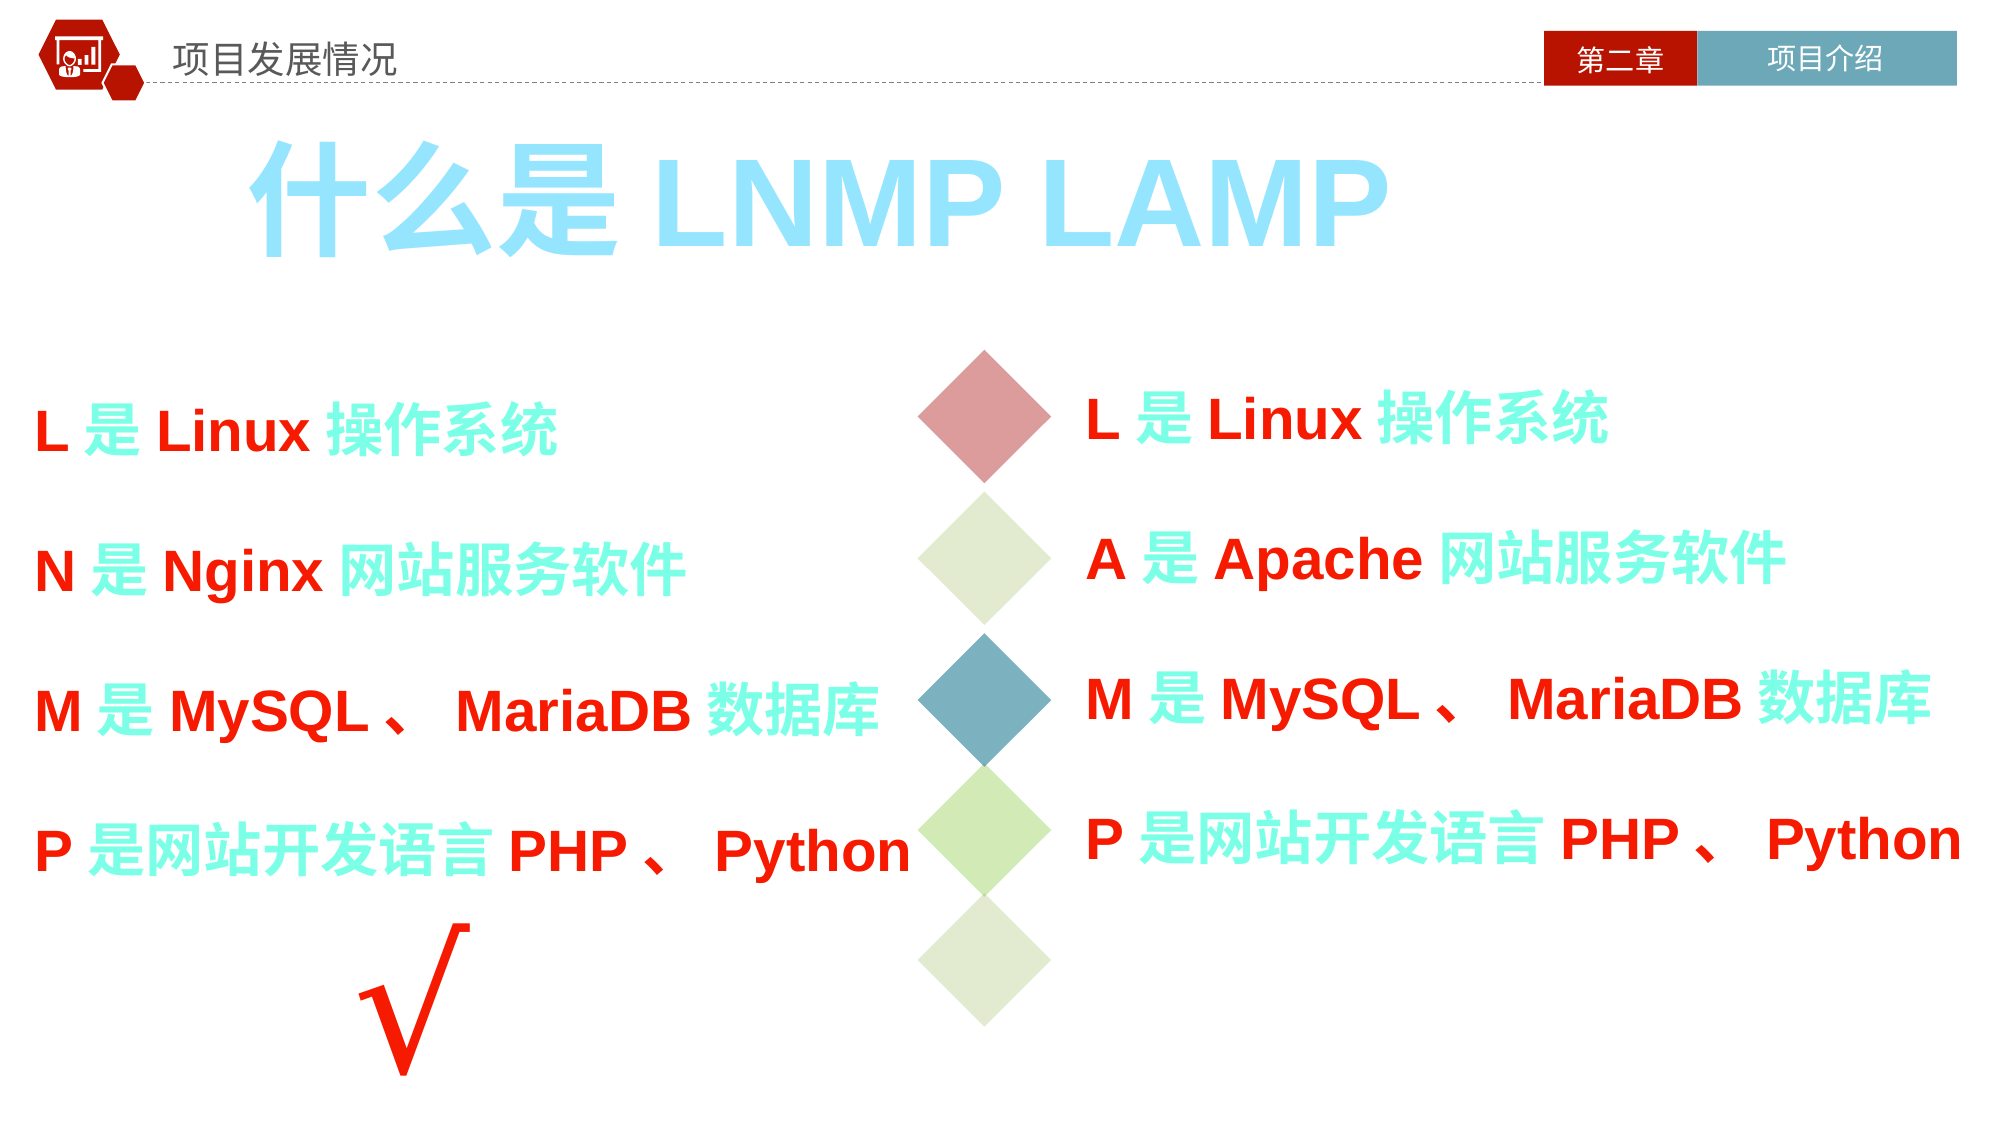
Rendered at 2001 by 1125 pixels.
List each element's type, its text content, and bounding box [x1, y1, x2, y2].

text_box [59, 51, 81, 78]
text_box 项目发展情况 [161, 84, 469, 88]
text_box 项目介绍 [1695, 34, 1956, 82]
text_box L是Linux操作系统 A是Apache网站服务软件 M是MySQL、MariaDB数据库 P是网站开发语言PHP、Python [1071, 373, 1996, 879]
text_box [976, 890, 993, 895]
text_box [947, 348, 1022, 385]
text_box [101, 63, 147, 103]
text_box √ [338, 881, 600, 1117]
text_box [1543, 83, 1696, 87]
text_box [55, 36, 104, 72]
text_box [916, 891, 1053, 1029]
text_box 项目发展情况 [161, 30, 469, 82]
text_box L是Linux操作系统 N是Nginx网站服务软件 M是MySQL、MariaDB数据库 P是网站开发语言PHP、Python [19, 385, 1060, 890]
text_box [1543, 30, 1696, 82]
text_box [1696, 30, 1958, 87]
text_box [38, 19, 120, 90]
text_box 什么是LNMP LAMP [231, 113, 1408, 279]
text_box 第二章 [1544, 36, 1698, 83]
